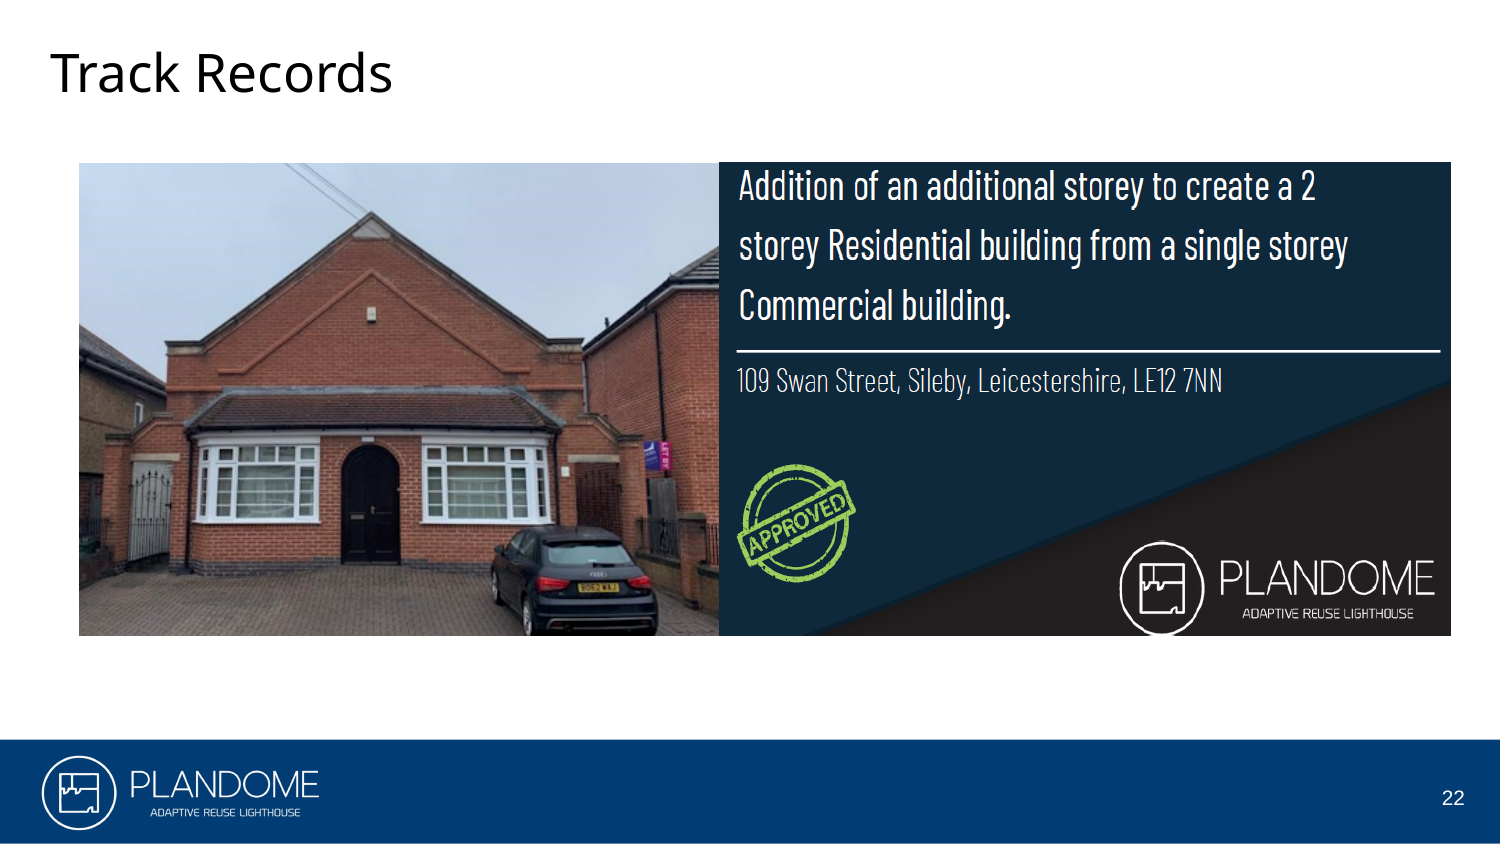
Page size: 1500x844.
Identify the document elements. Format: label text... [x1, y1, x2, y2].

picture [78, 162, 1451, 636]
picture [0, 649, 389, 844]
slide_number 22 [1389, 764, 1480, 830]
title Track Records [35, 24, 1433, 119]
